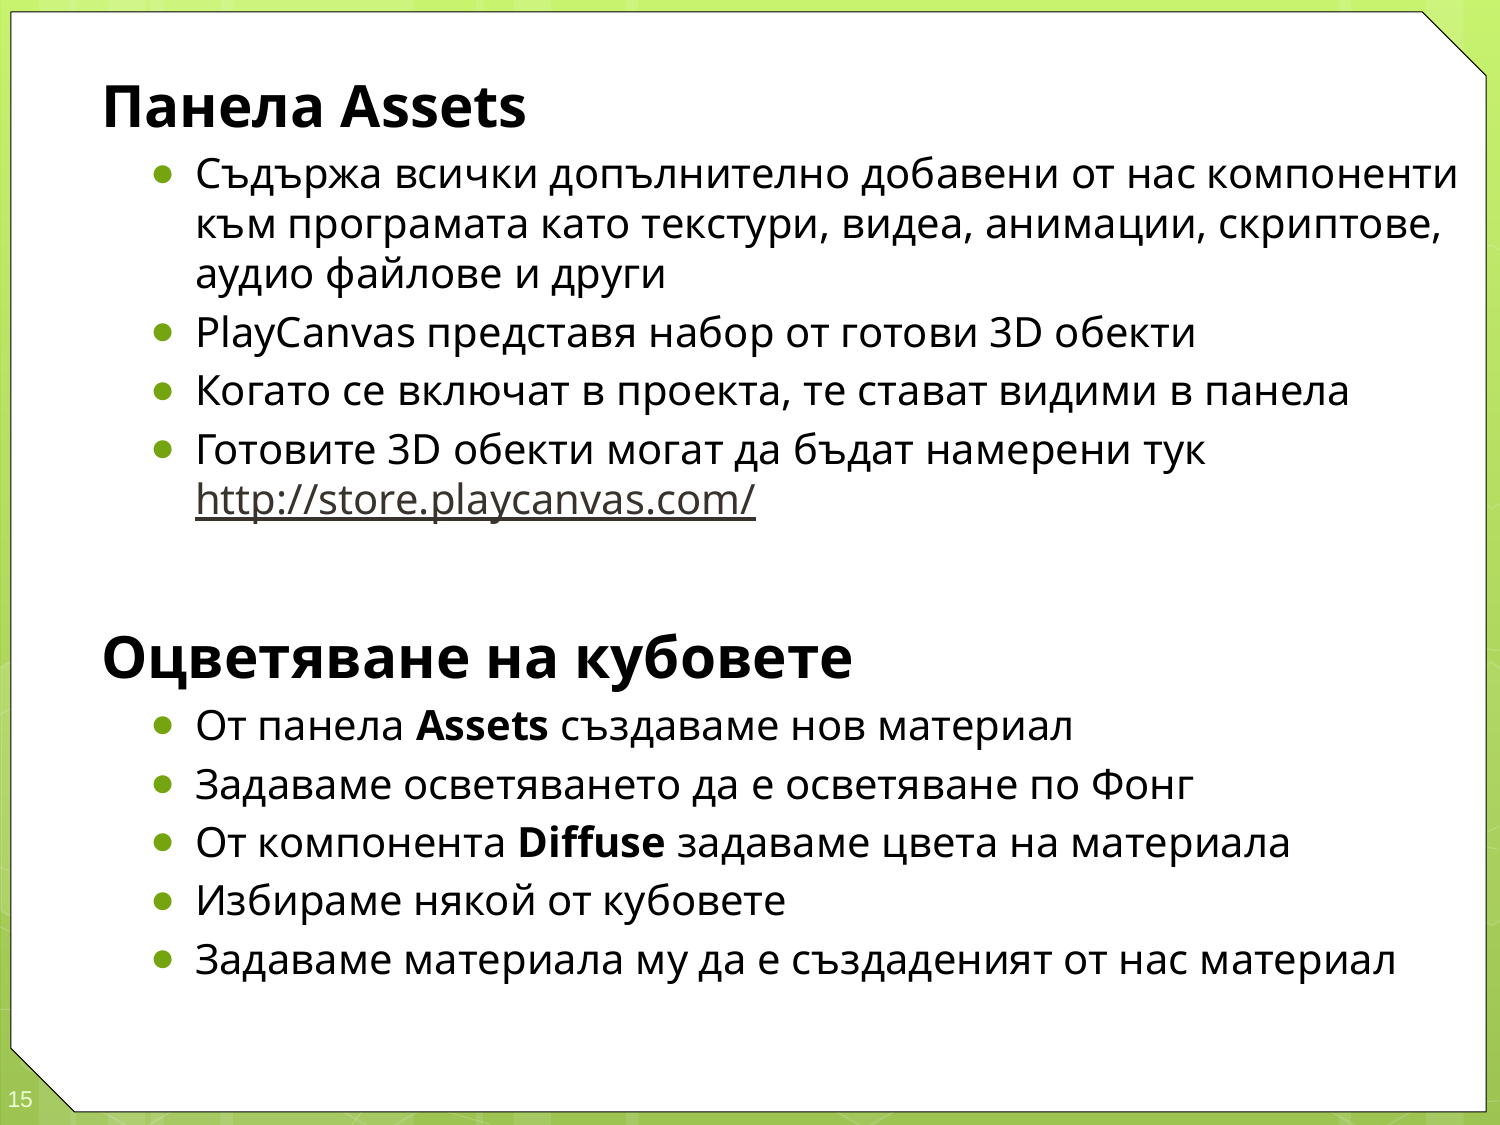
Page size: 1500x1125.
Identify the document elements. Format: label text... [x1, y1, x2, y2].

list Панела Аssets Съдържа всички допълнително добавени от нас компоненти към програмата като текстури, видеа, анимации, скриптове, аудио файлове и други PlayCanvas представя набор от готови 3D обекти Когато се включат в проекта, те стават видими в панела Готовите 3D обекти могат да бъдат намерени тук http://store.playcanvas.com/ Оцветяване на кубовете От панела Assets създаваме нов материал Задаваме осветяването да е осветяване по Фонг От компонента Diffuse задаваме цвета на материала Избираме някой от кубовете Задаваме материала му да е създаденият от нас материал [75, 61, 1488, 1113]
